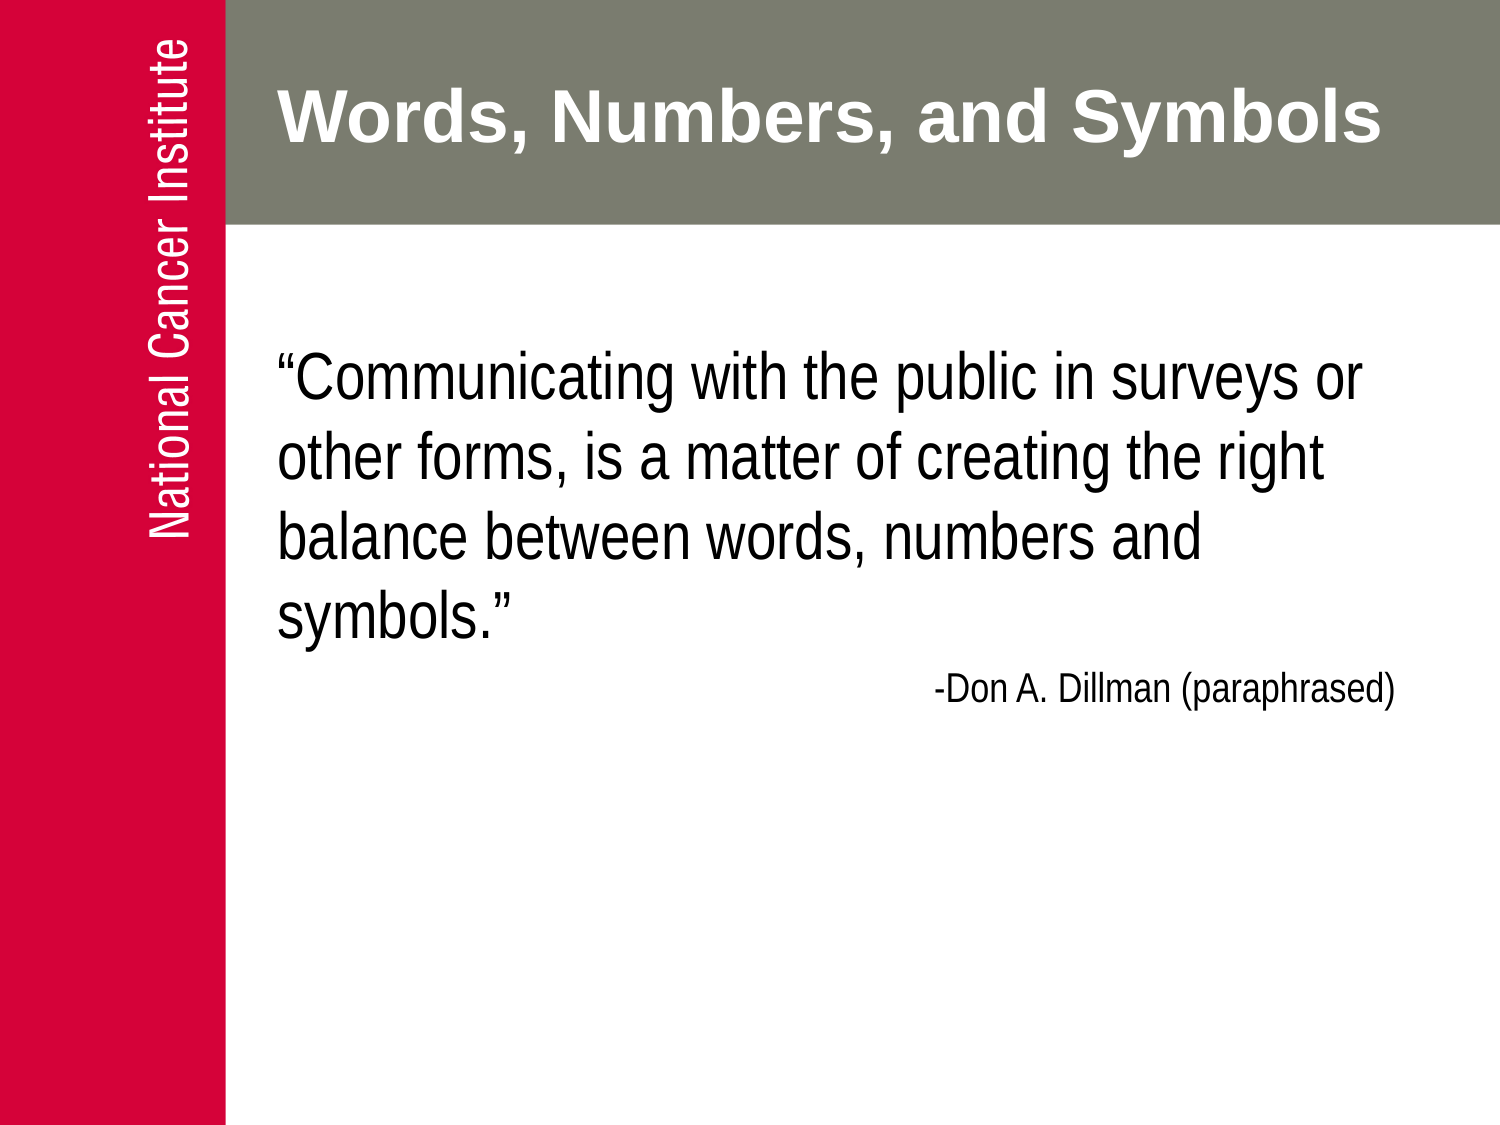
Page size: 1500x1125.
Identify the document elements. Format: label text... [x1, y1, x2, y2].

picture [0, 0, 1500, 1125]
list “Communicating with the public in surveys or other forms, is a matter of creating the right balance between words, numbers and symbols.” -Don A. Dillman (paraphrased) [262, 324, 1426, 588]
title Words, Numbers, and Symbols [262, 18, 1463, 207]
